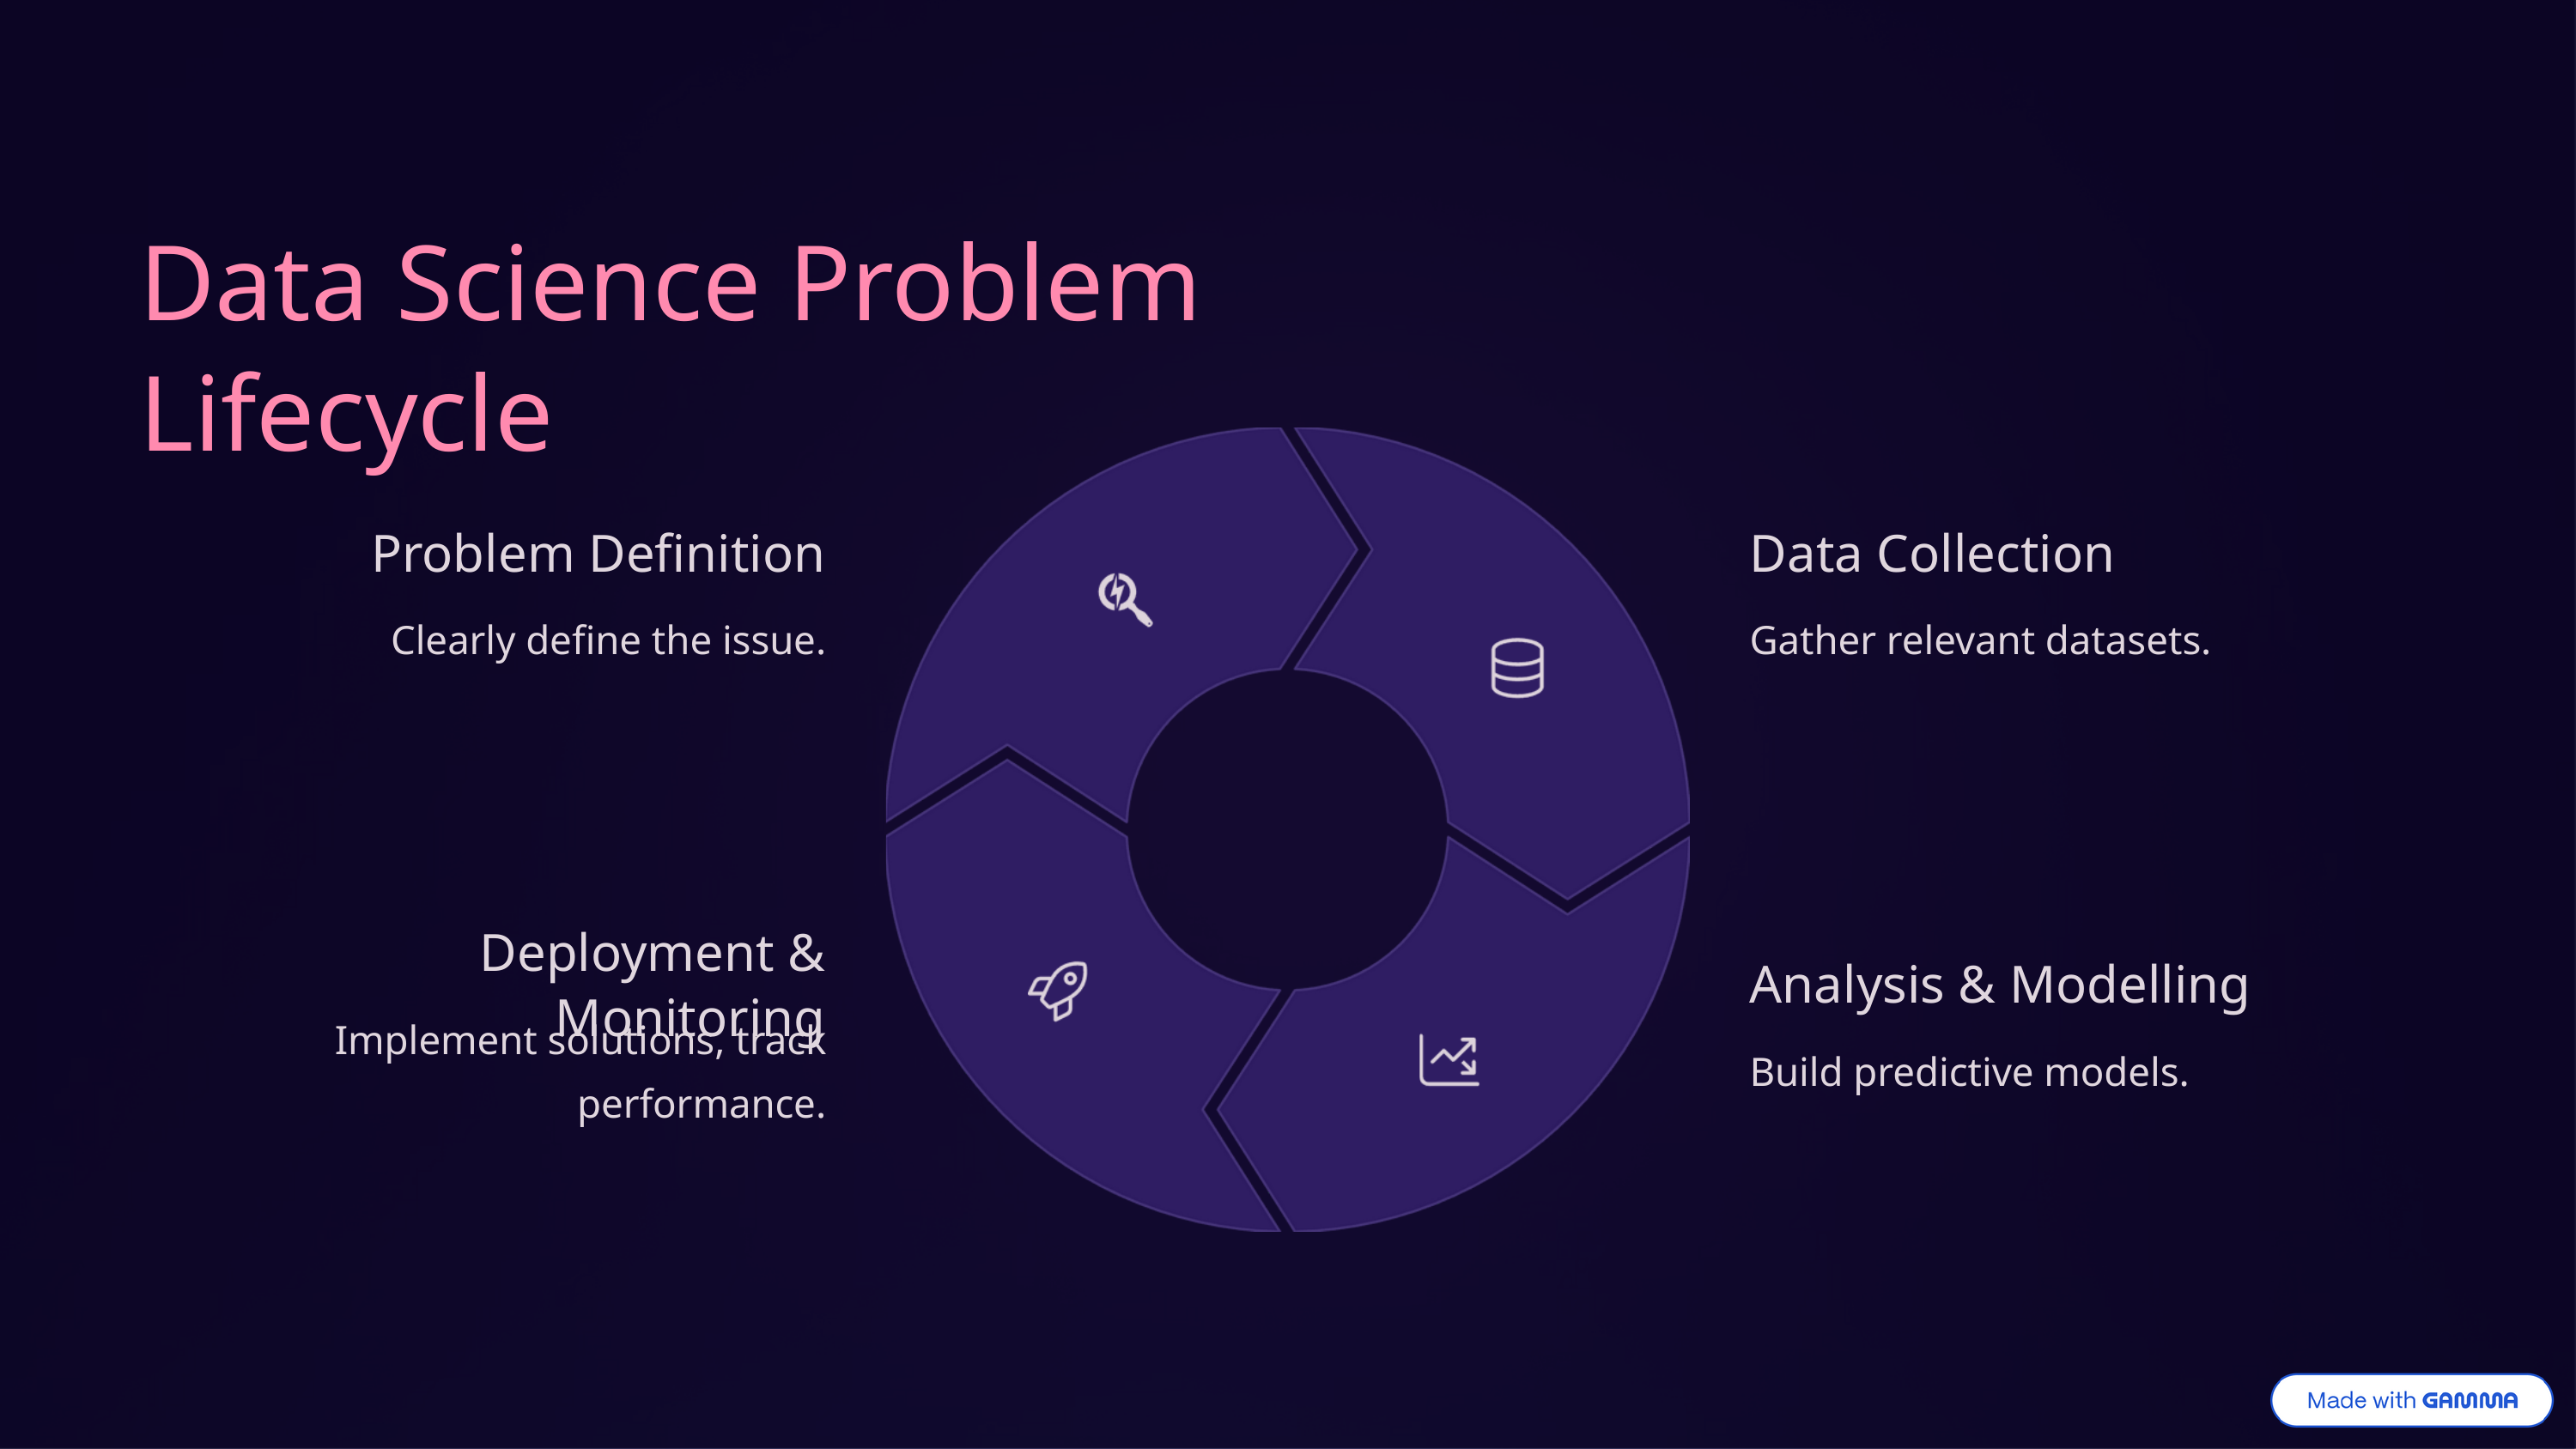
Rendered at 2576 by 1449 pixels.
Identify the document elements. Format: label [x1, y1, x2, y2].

text_box [1027, 954, 1088, 1029]
text_box [2260, 1363, 2565, 1437]
text_box [885, 427, 1691, 1232]
text_box [0, 0, 2576, 1449]
